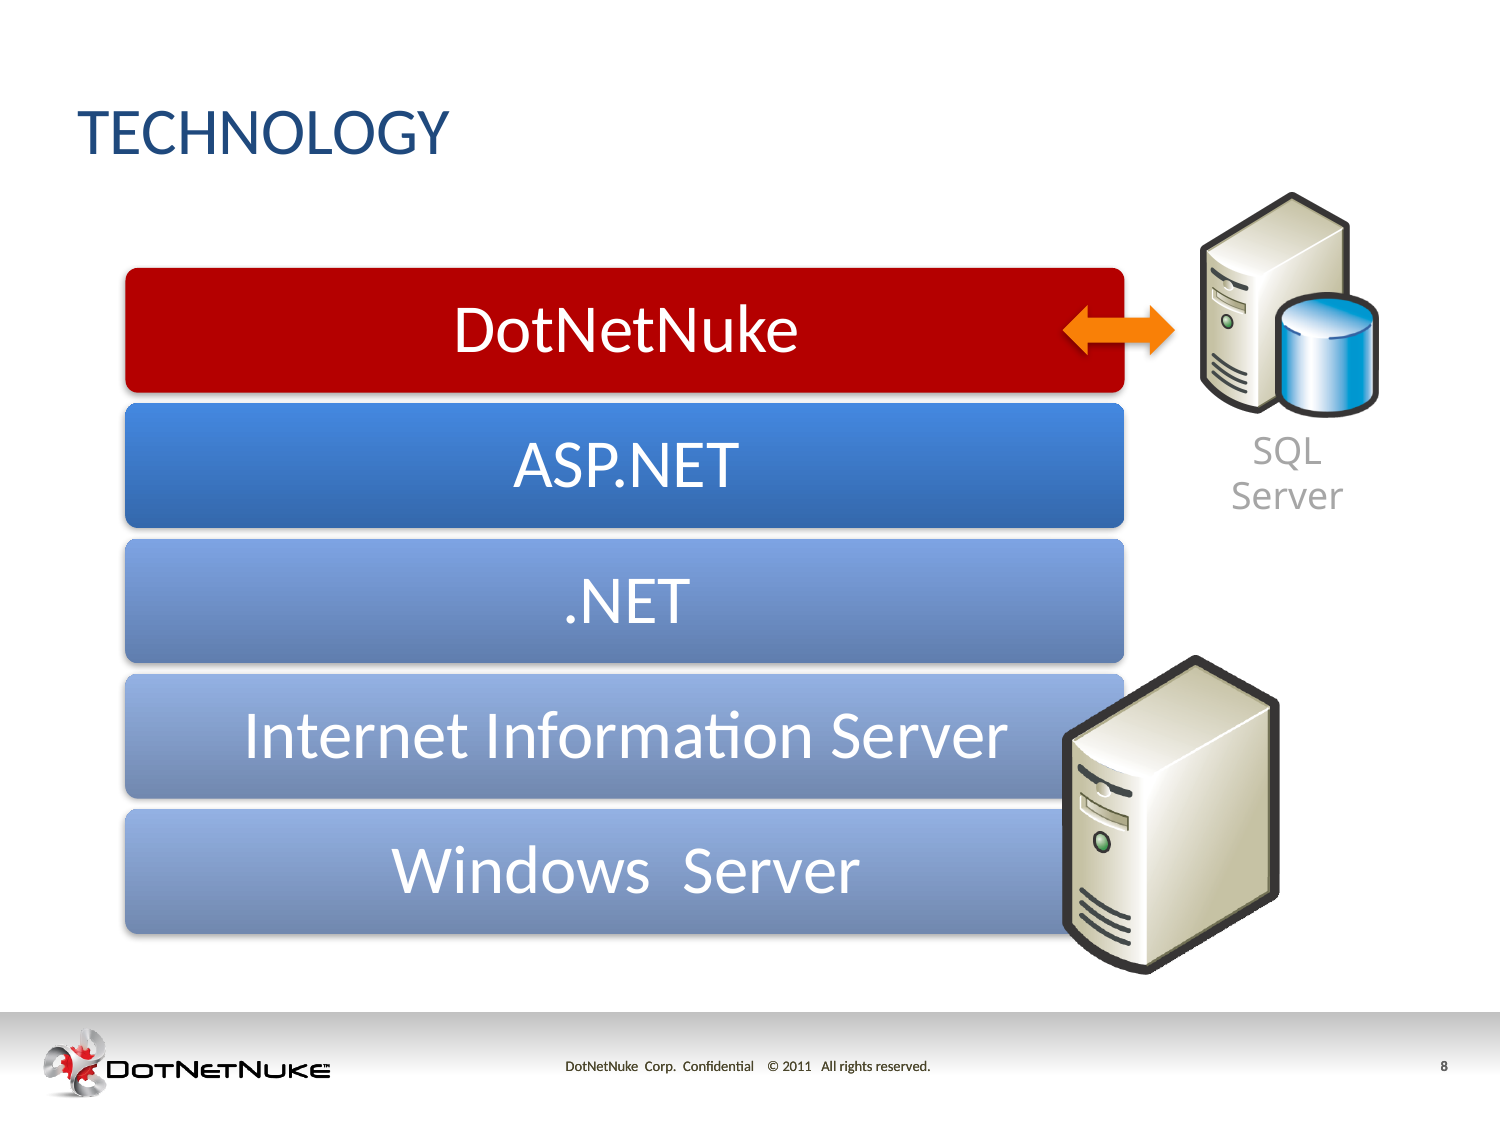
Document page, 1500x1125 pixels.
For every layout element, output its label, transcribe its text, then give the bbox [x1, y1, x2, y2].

title Technology [62, 75, 1450, 175]
text_box [1129, 304, 1176, 356]
text_box SQL Server [1187, 419, 1388, 525]
picture [1199, 192, 1379, 418]
picture [1062, 654, 1280, 976]
picture [37, 1019, 338, 1105]
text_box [124, 267, 1126, 935]
